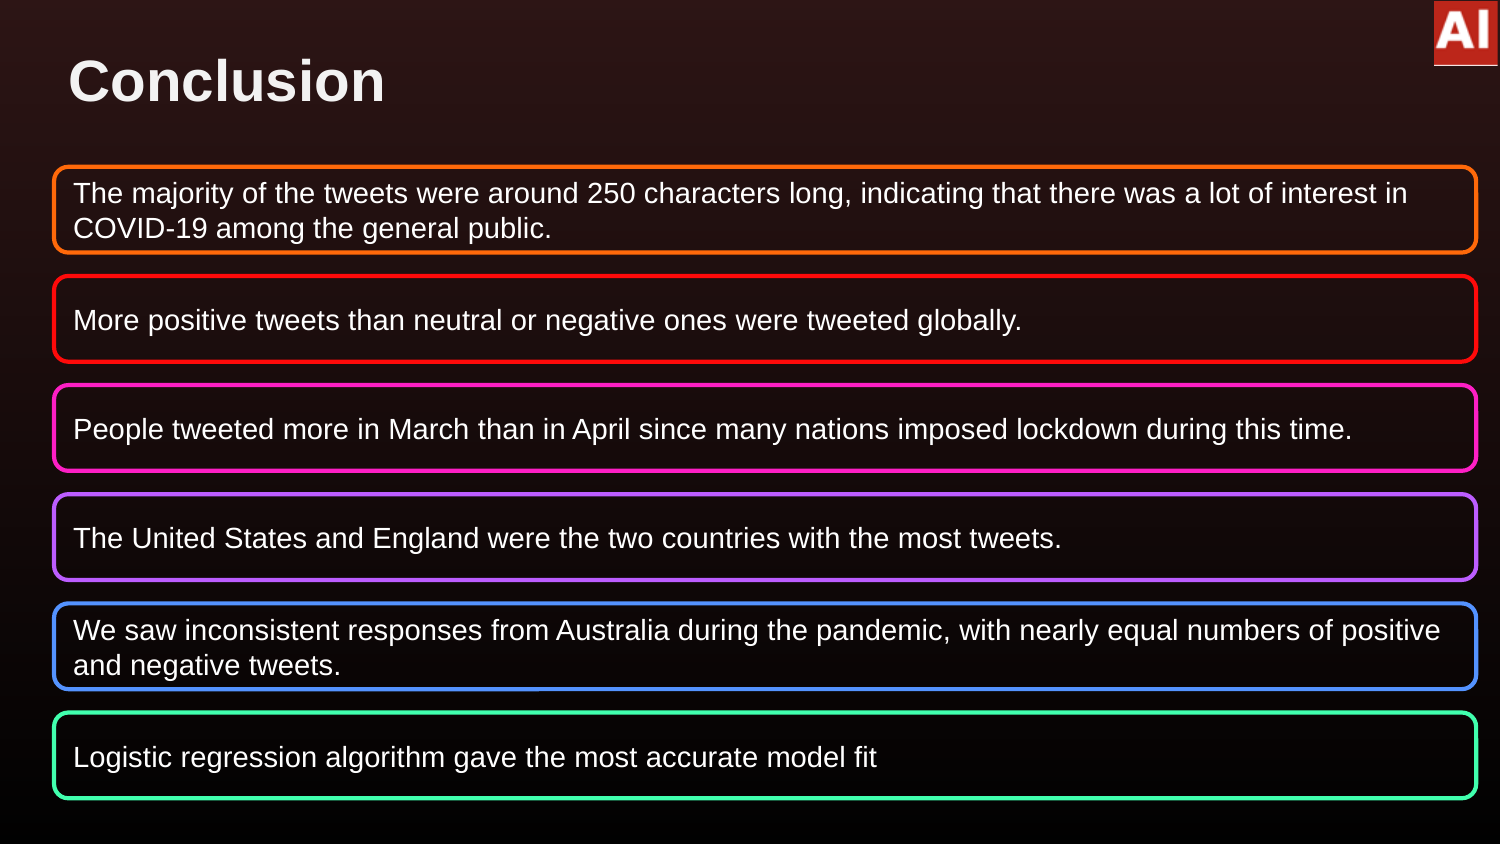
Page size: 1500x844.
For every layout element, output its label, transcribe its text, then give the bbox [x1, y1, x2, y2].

text_box Logistic regression algorithm gave the most accurate model fit [54, 712, 1477, 799]
text_box The majority of the tweets were around 250 characters long, indicating that there was a lot of interest in COVID-19 among the general public. [54, 166, 1477, 253]
text_box People tweeted more in March than in April since many nations imposed lockdown during this time. [54, 385, 1477, 471]
text_box More positive tweets than neutral or negative ones were tweeted globally. [54, 275, 1477, 362]
text_box We saw inconsistent responses from Australia during the pandemic, with nearly equal numbers of positive and negative tweets. [54, 603, 1477, 690]
picture [1433, 0, 1498, 66]
text_box The United States and England were the two countries with the most tweets. [54, 494, 1477, 580]
text_box Conclusion [54, 35, 406, 121]
